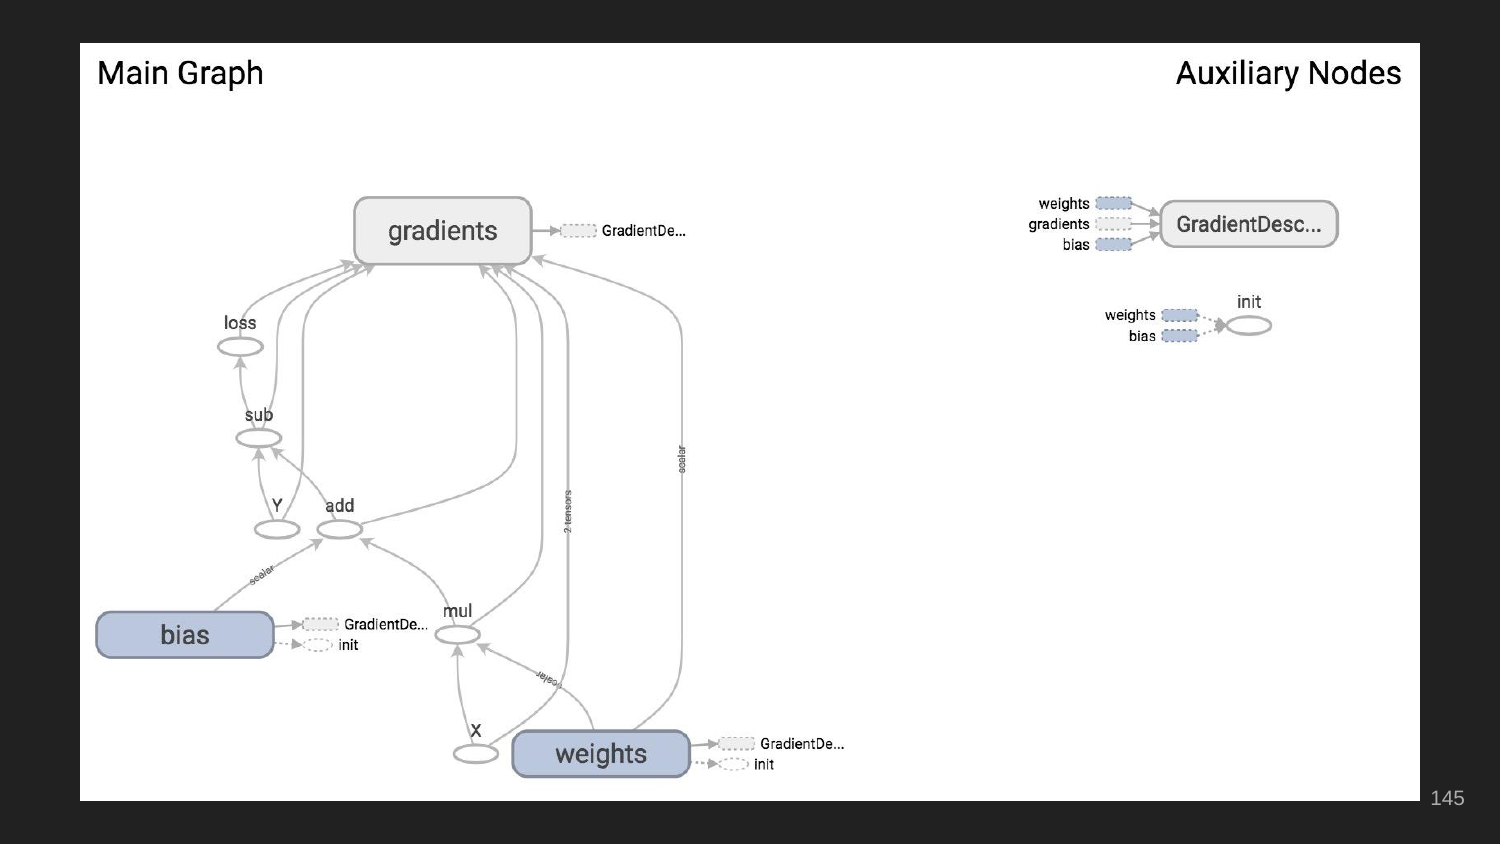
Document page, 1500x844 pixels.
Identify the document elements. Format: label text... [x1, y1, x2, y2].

slide_number 145 [1389, 764, 1480, 830]
picture [79, 42, 1421, 801]
